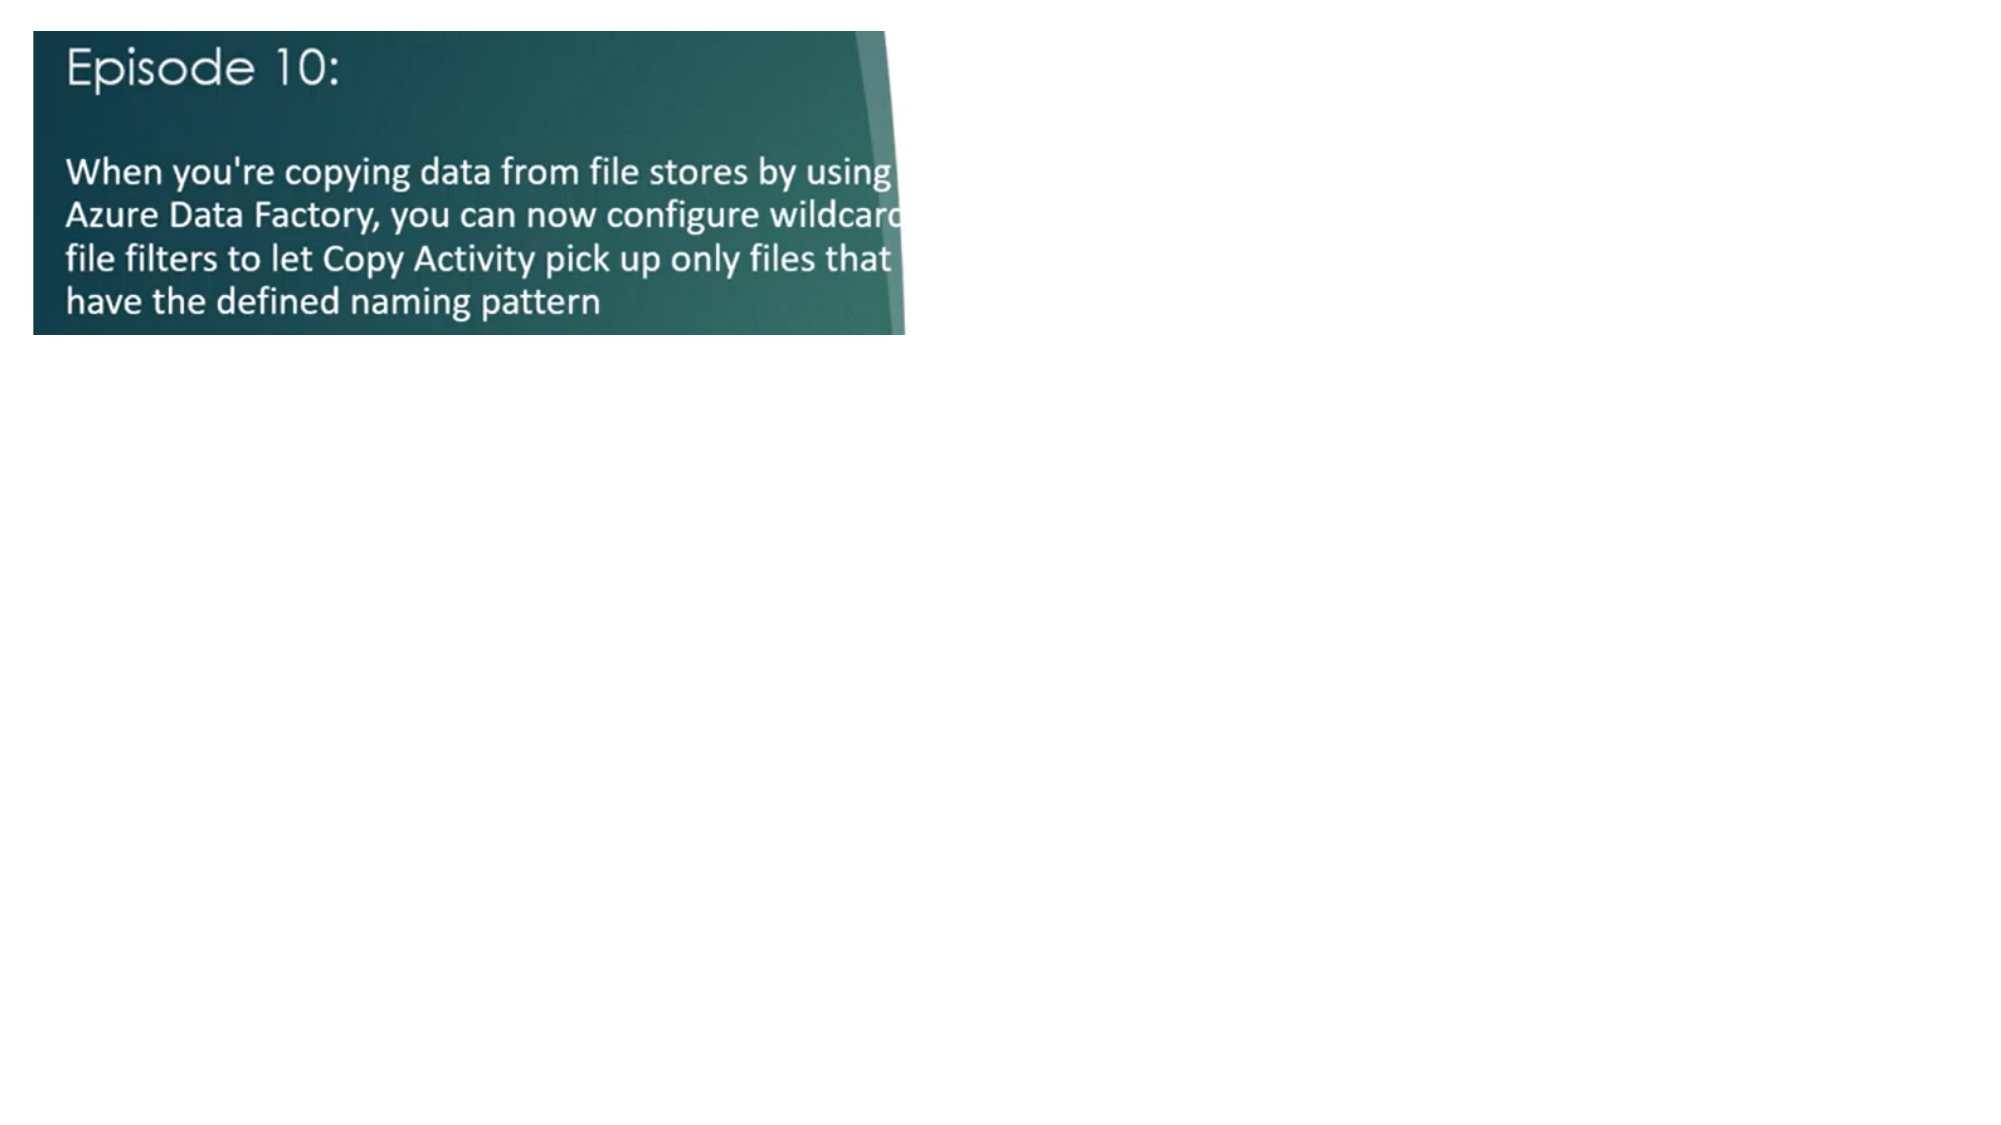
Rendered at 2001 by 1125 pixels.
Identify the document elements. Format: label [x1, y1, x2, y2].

picture [33, 31, 910, 335]
